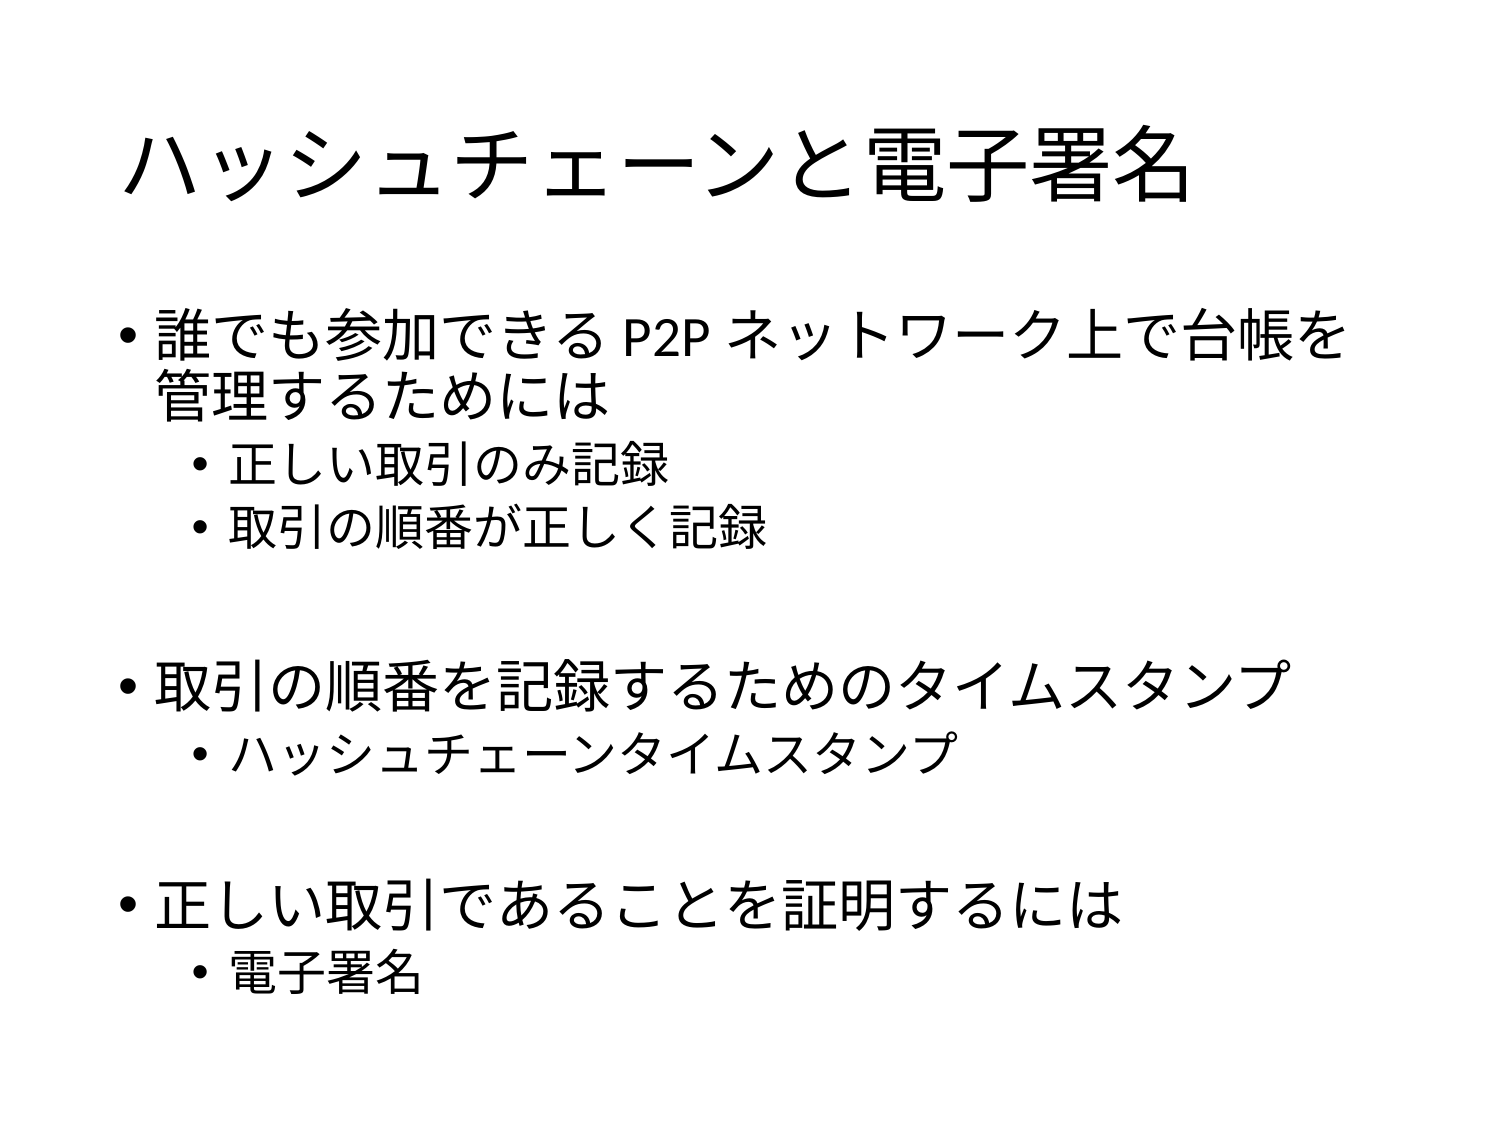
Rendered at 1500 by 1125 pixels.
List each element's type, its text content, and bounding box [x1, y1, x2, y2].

title ハッシュチェーンと電子署名 [103, 59, 1397, 278]
list 誰でも参加できるP2Pネットワーク上で台帳を管理するためには 正しい取引のみ記録 取引の順番が正しく記録 取引の順番を記録するためのタイムスタンプ ハッシュチェーンタイムスタンプ 正しい取引であることを証明するには 電子署名 [103, 299, 1397, 1014]
